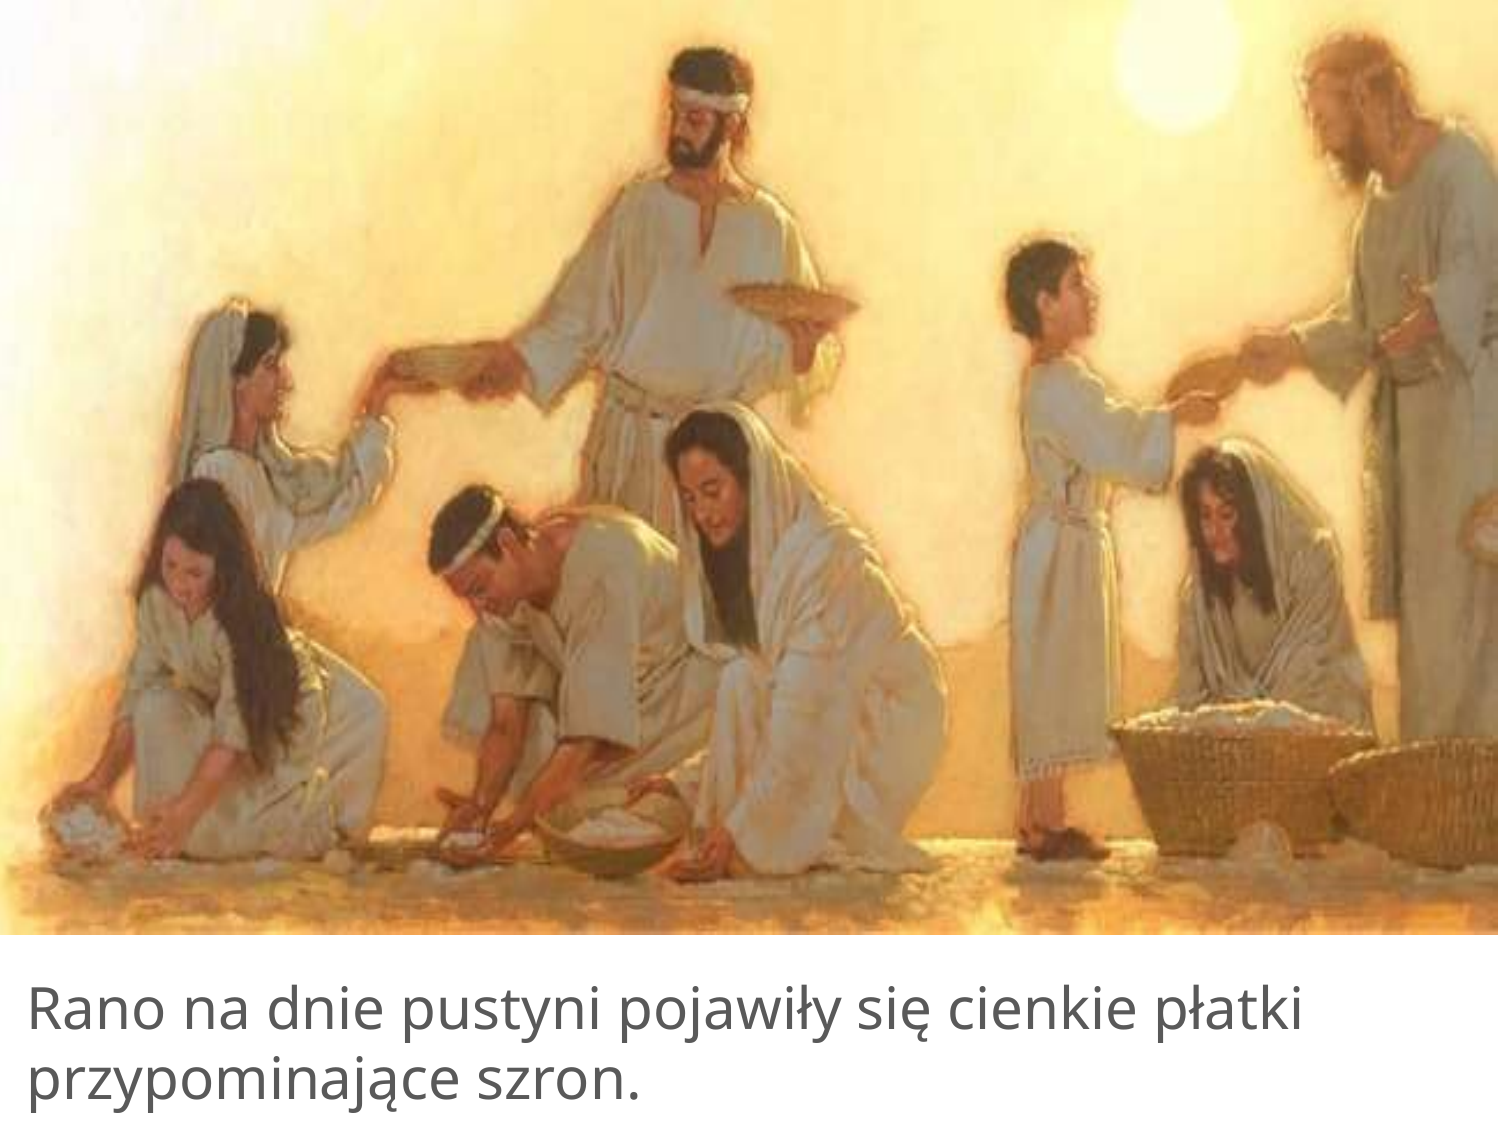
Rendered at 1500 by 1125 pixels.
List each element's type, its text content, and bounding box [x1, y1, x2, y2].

text_box Rano na dnie pustyni pojawiły się cienkie płatki przypominające szron. [11, 964, 1498, 1119]
picture [0, 0, 1498, 935]
